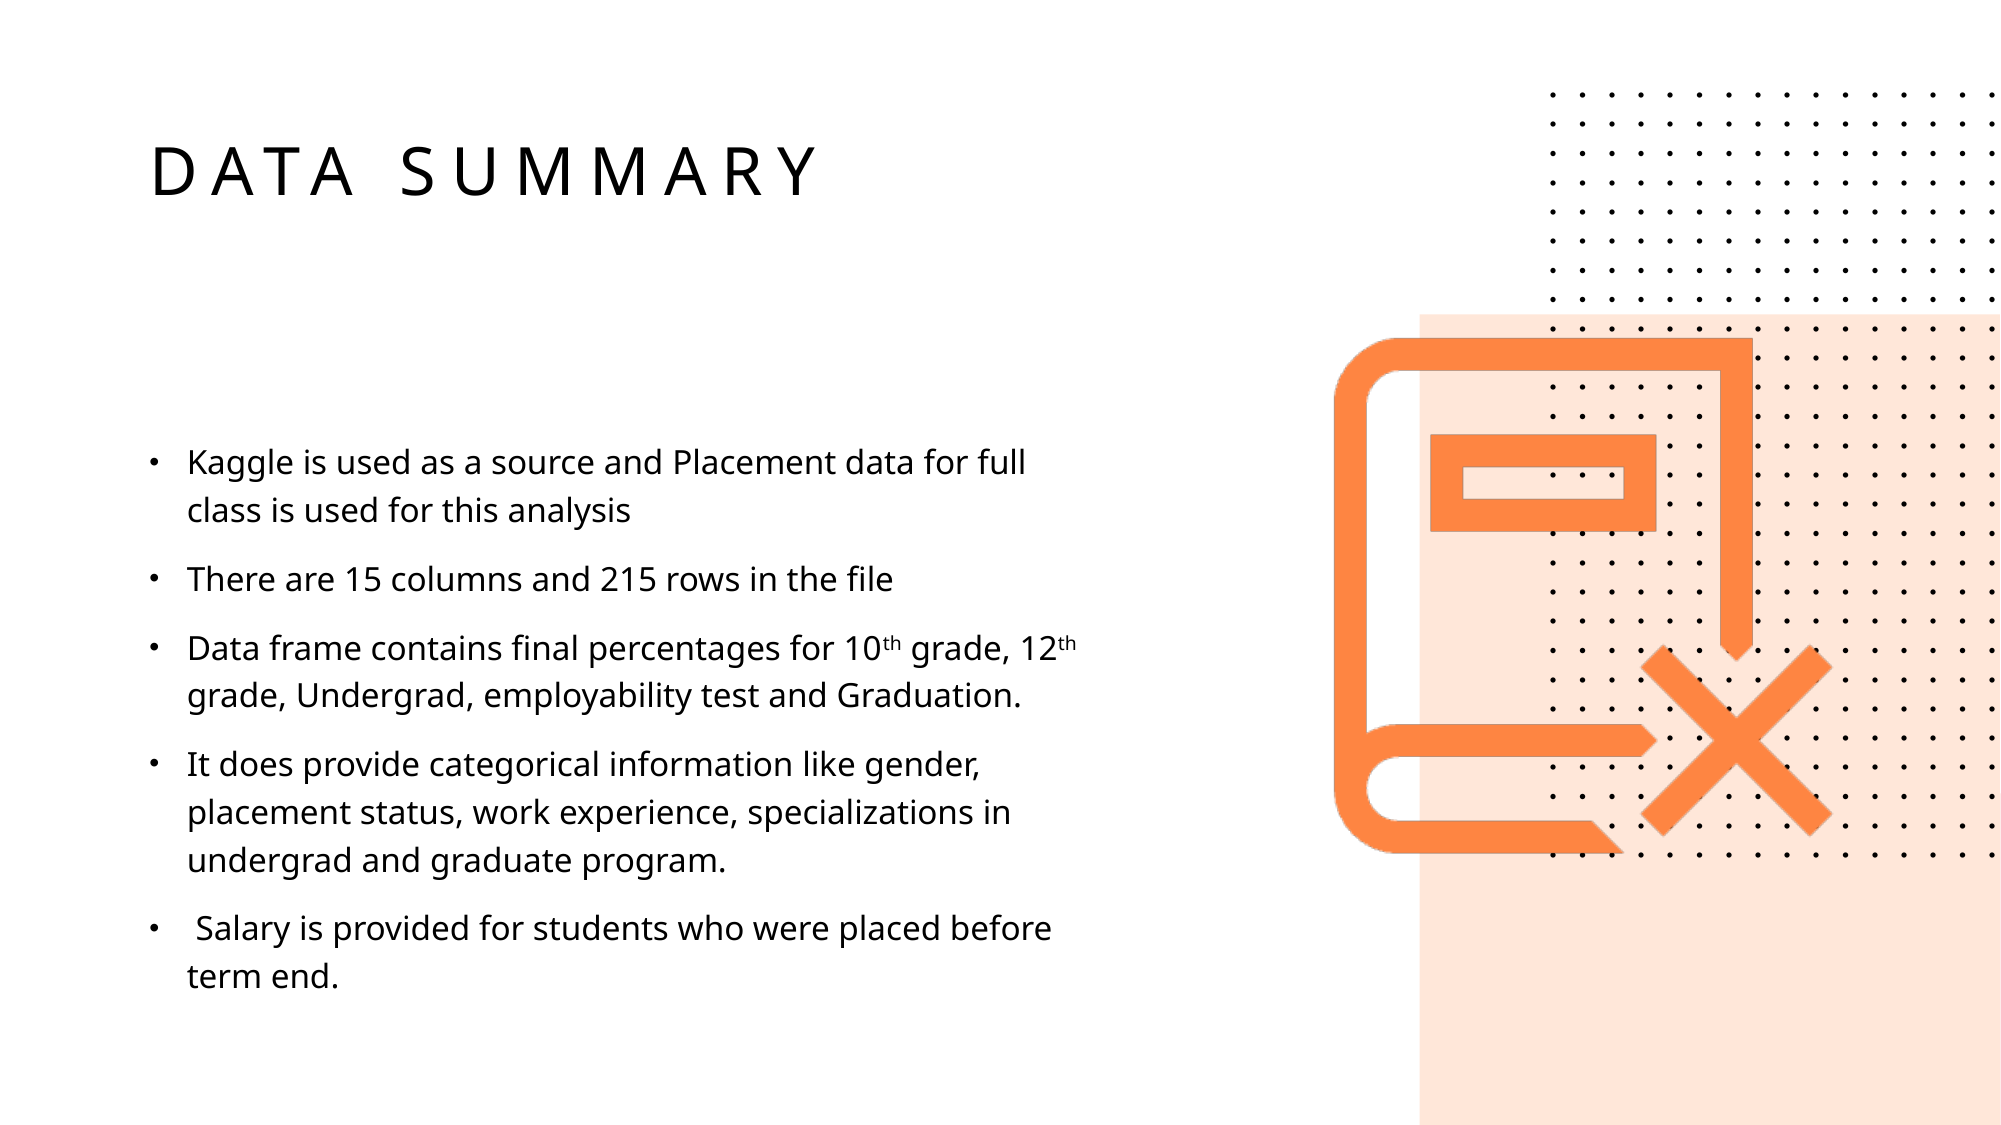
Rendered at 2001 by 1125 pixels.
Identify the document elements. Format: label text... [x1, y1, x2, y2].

list Kaggle is used as a source and Placement data for full class is used for this analysis There are 15 columns and 215 rows in the file Data frame contains final percentages for 10th grade, 12th grade, Undergrad, employability test and Graduation. It does provide categorical information like gender, placement status, work experience, specializations in undergrad and graduate program. Salary is provided for students who were placed before term end. [134, 426, 1107, 1007]
text_box [1418, 313, 2000, 1125]
picture [1283, 287, 1901, 905]
text_box [0, 0, 2000, 1125]
title Data summary [134, 91, 1182, 217]
text_box [1538, 79, 1998, 871]
